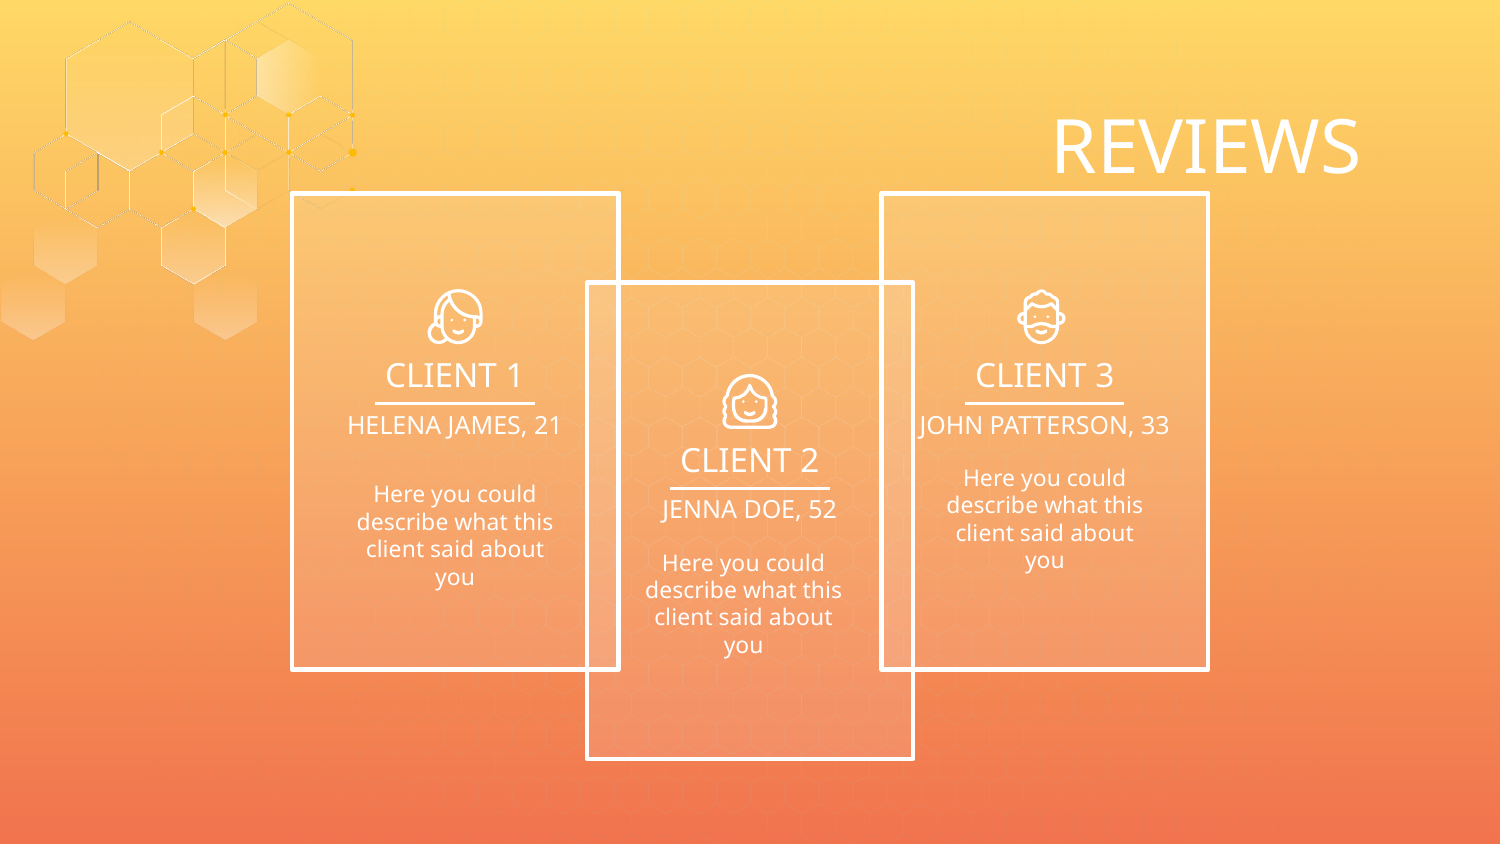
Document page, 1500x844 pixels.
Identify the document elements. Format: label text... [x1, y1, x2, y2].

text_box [1016, 288, 1066, 345]
text_box [881, 194, 1208, 670]
text_box JENNA DOE, 52 [600, 478, 900, 525]
text_box Here you could describe what this client said about you [643, 547, 845, 656]
title REVIEWS [0, 83, 1378, 194]
text_box CLIENT 1 [343, 345, 568, 394]
text_box [292, 194, 619, 670]
text_box CLIENT 2 [637, 430, 862, 478]
text_box [586, 282, 913, 760]
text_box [427, 288, 484, 345]
text_box Here you could describe what this client said about you [944, 462, 1146, 563]
text_box HELENA JAMES, 21 [305, 394, 605, 440]
text_box JOHN PATTERSON, 33 [895, 394, 1195, 440]
picture [0, 0, 1398, 844]
text_box CLIENT 3 [932, 345, 1157, 394]
picture [619, 194, 881, 282]
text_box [722, 373, 778, 430]
text_box Here you could describe what this client said about you [354, 478, 556, 579]
